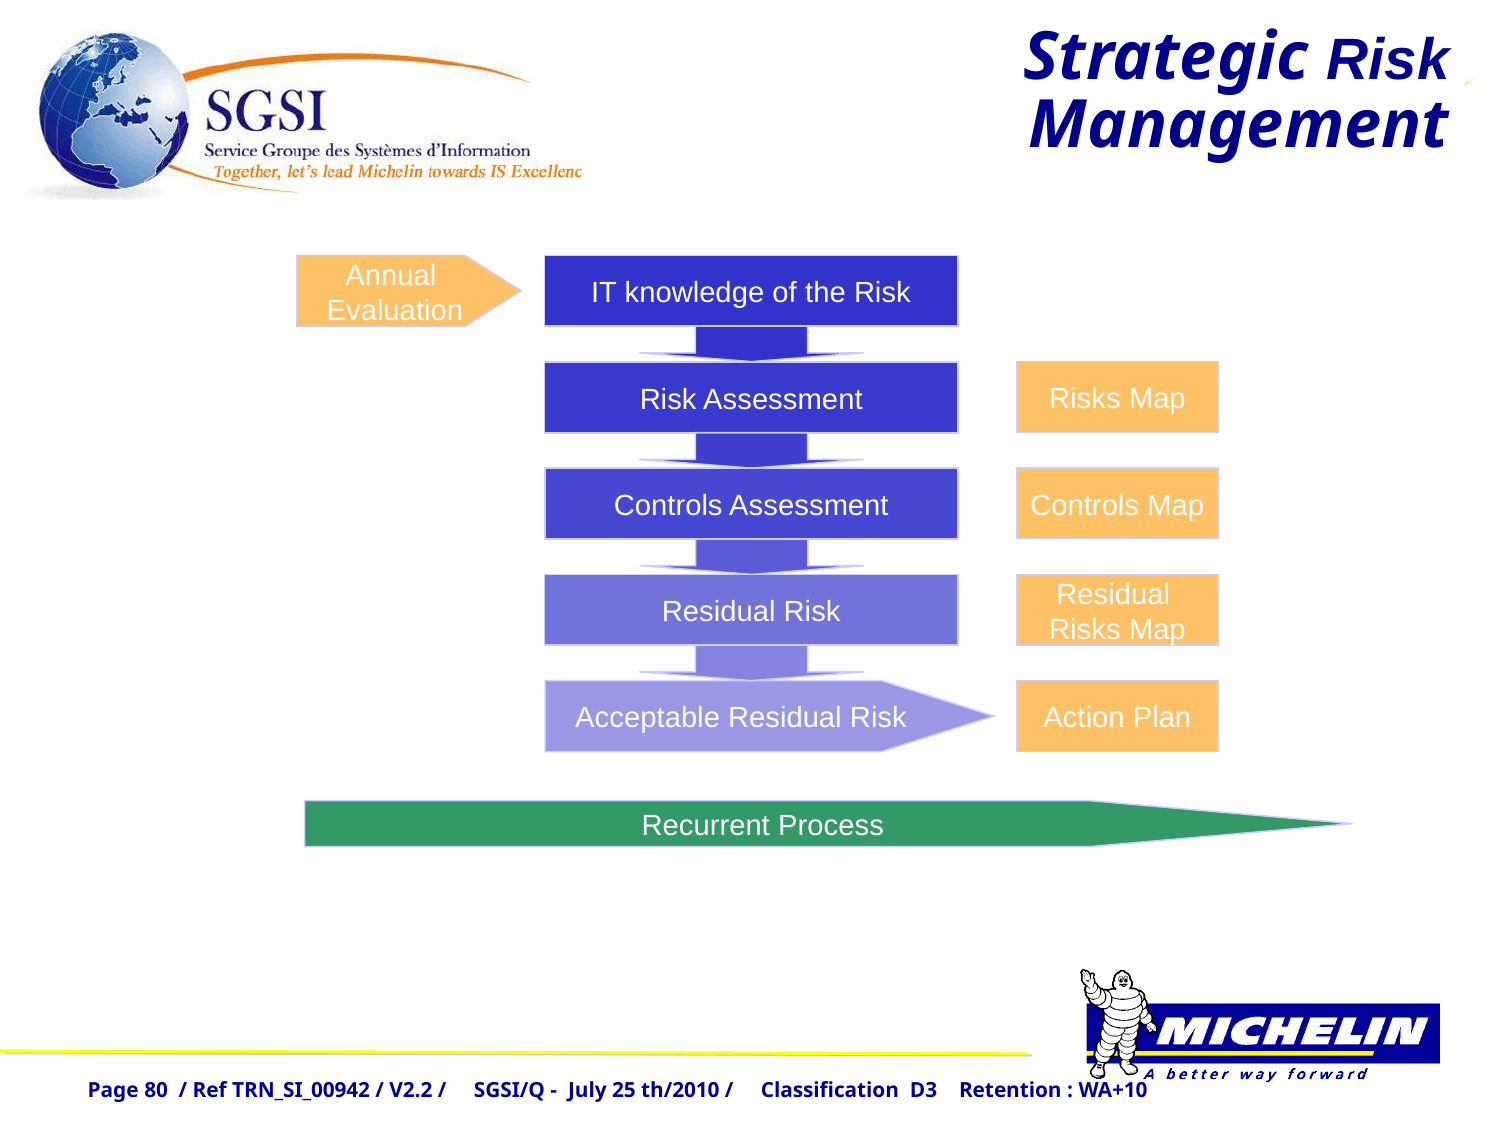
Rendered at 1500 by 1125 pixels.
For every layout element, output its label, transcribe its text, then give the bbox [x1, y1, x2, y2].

picture [1027, 944, 1500, 1123]
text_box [296, 255, 1353, 901]
picture [27, 20, 598, 201]
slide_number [87, 1076, 1344, 1123]
picture [1110, 18, 1494, 201]
title Strategic Risk Management [581, 0, 1465, 186]
